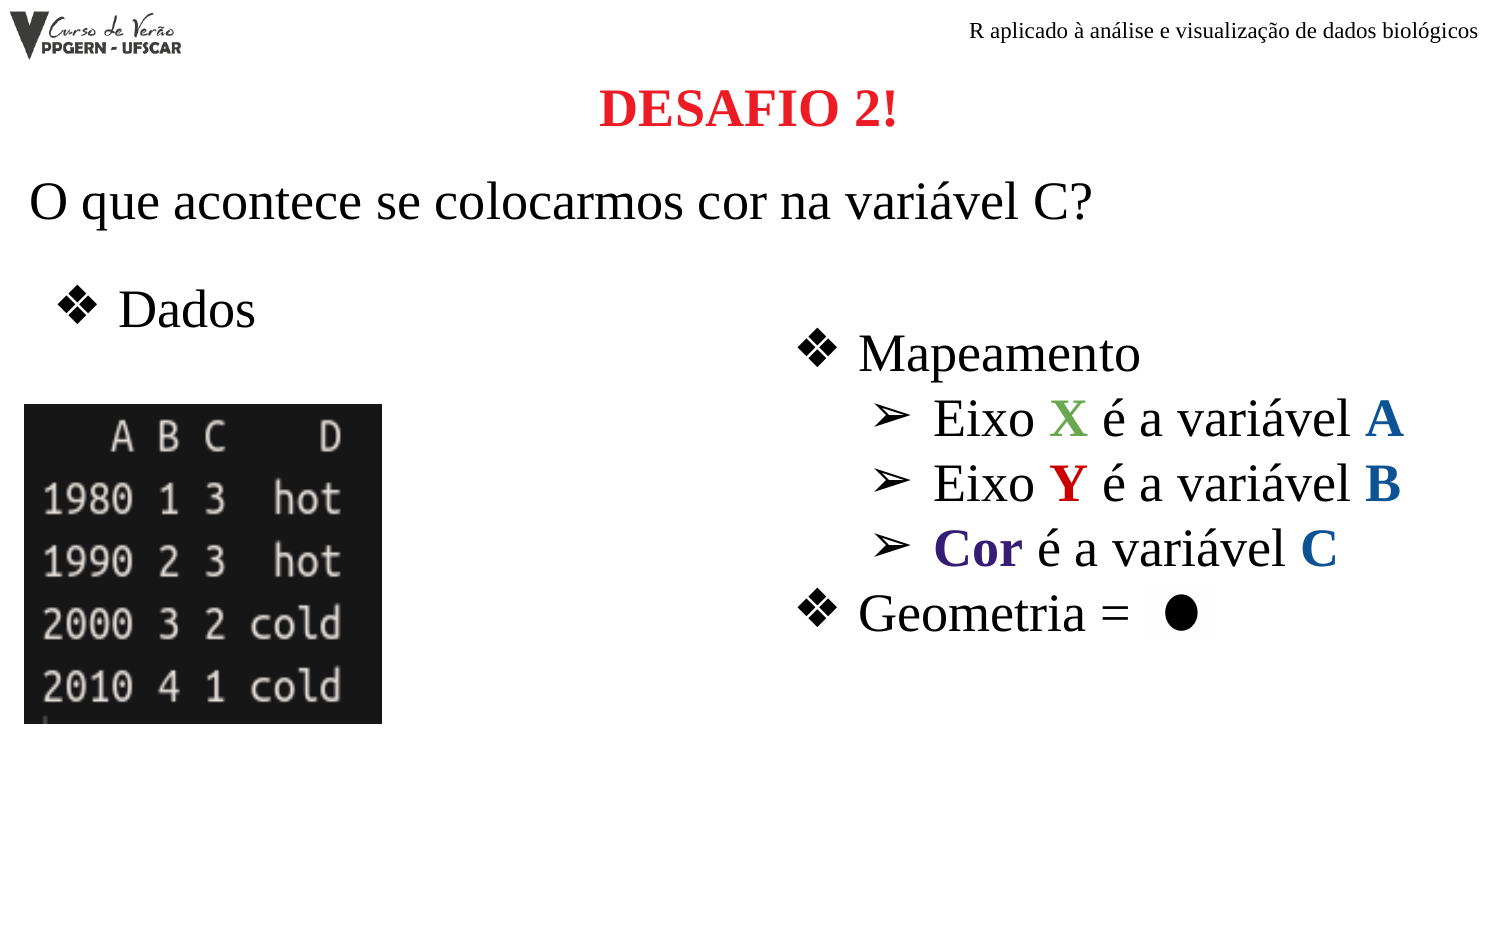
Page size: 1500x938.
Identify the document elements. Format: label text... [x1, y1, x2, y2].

text_box Mapeamento Eixo X é a variável A Eixo Y é a variável B Cor é a variável C Geometria = [768, 302, 1486, 714]
picture [5, 8, 184, 64]
text_box Dados [28, 276, 532, 336]
text_box R aplicado à análise e visualização de dados biológicos [608, 8, 1495, 51]
text_box DESAFIO 2! [585, 53, 945, 156]
picture [1143, 586, 1219, 639]
text_box O que acontece se colocarmos cor na variável C? [14, 146, 1486, 249]
picture [24, 404, 382, 725]
